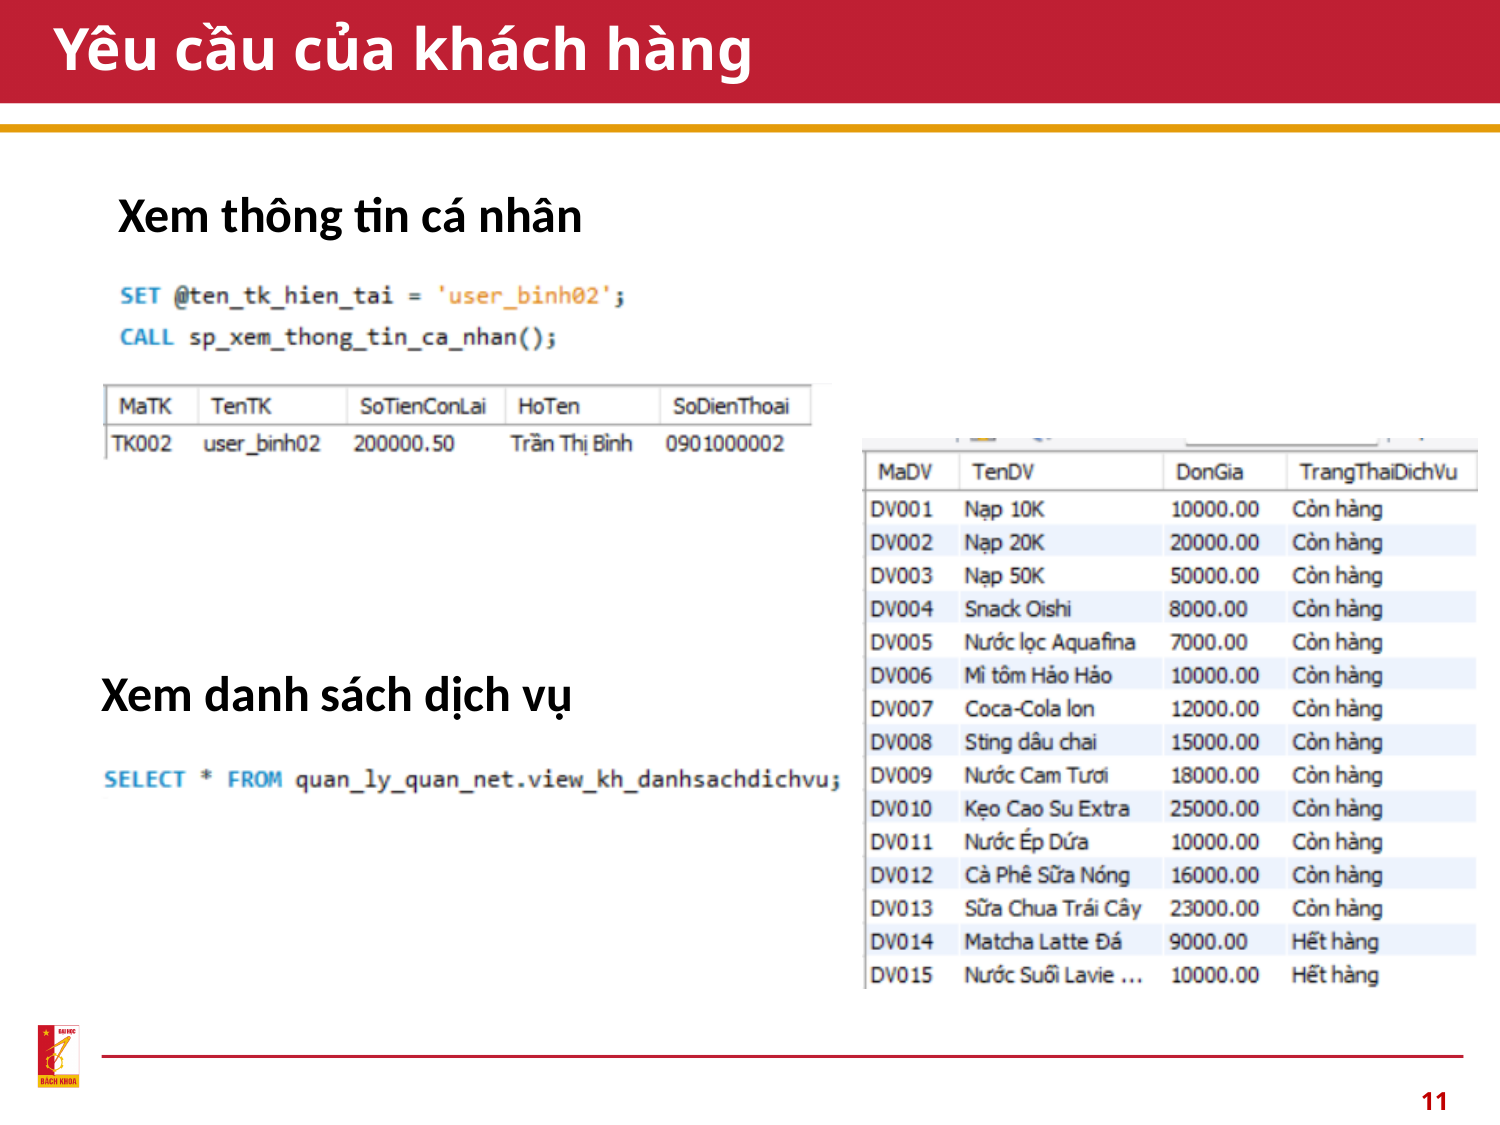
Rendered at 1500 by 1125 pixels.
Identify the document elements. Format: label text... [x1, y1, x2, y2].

slide_number 11 [1126, 1078, 1464, 1125]
text_box Xem danh sách dịch vụ [86, 654, 862, 729]
picture [0, 0, 1500, 1125]
title Yêu cầu của khách hàng [38, 12, 1462, 87]
text_box Xem thông tin cá nhân [103, 175, 1097, 251]
